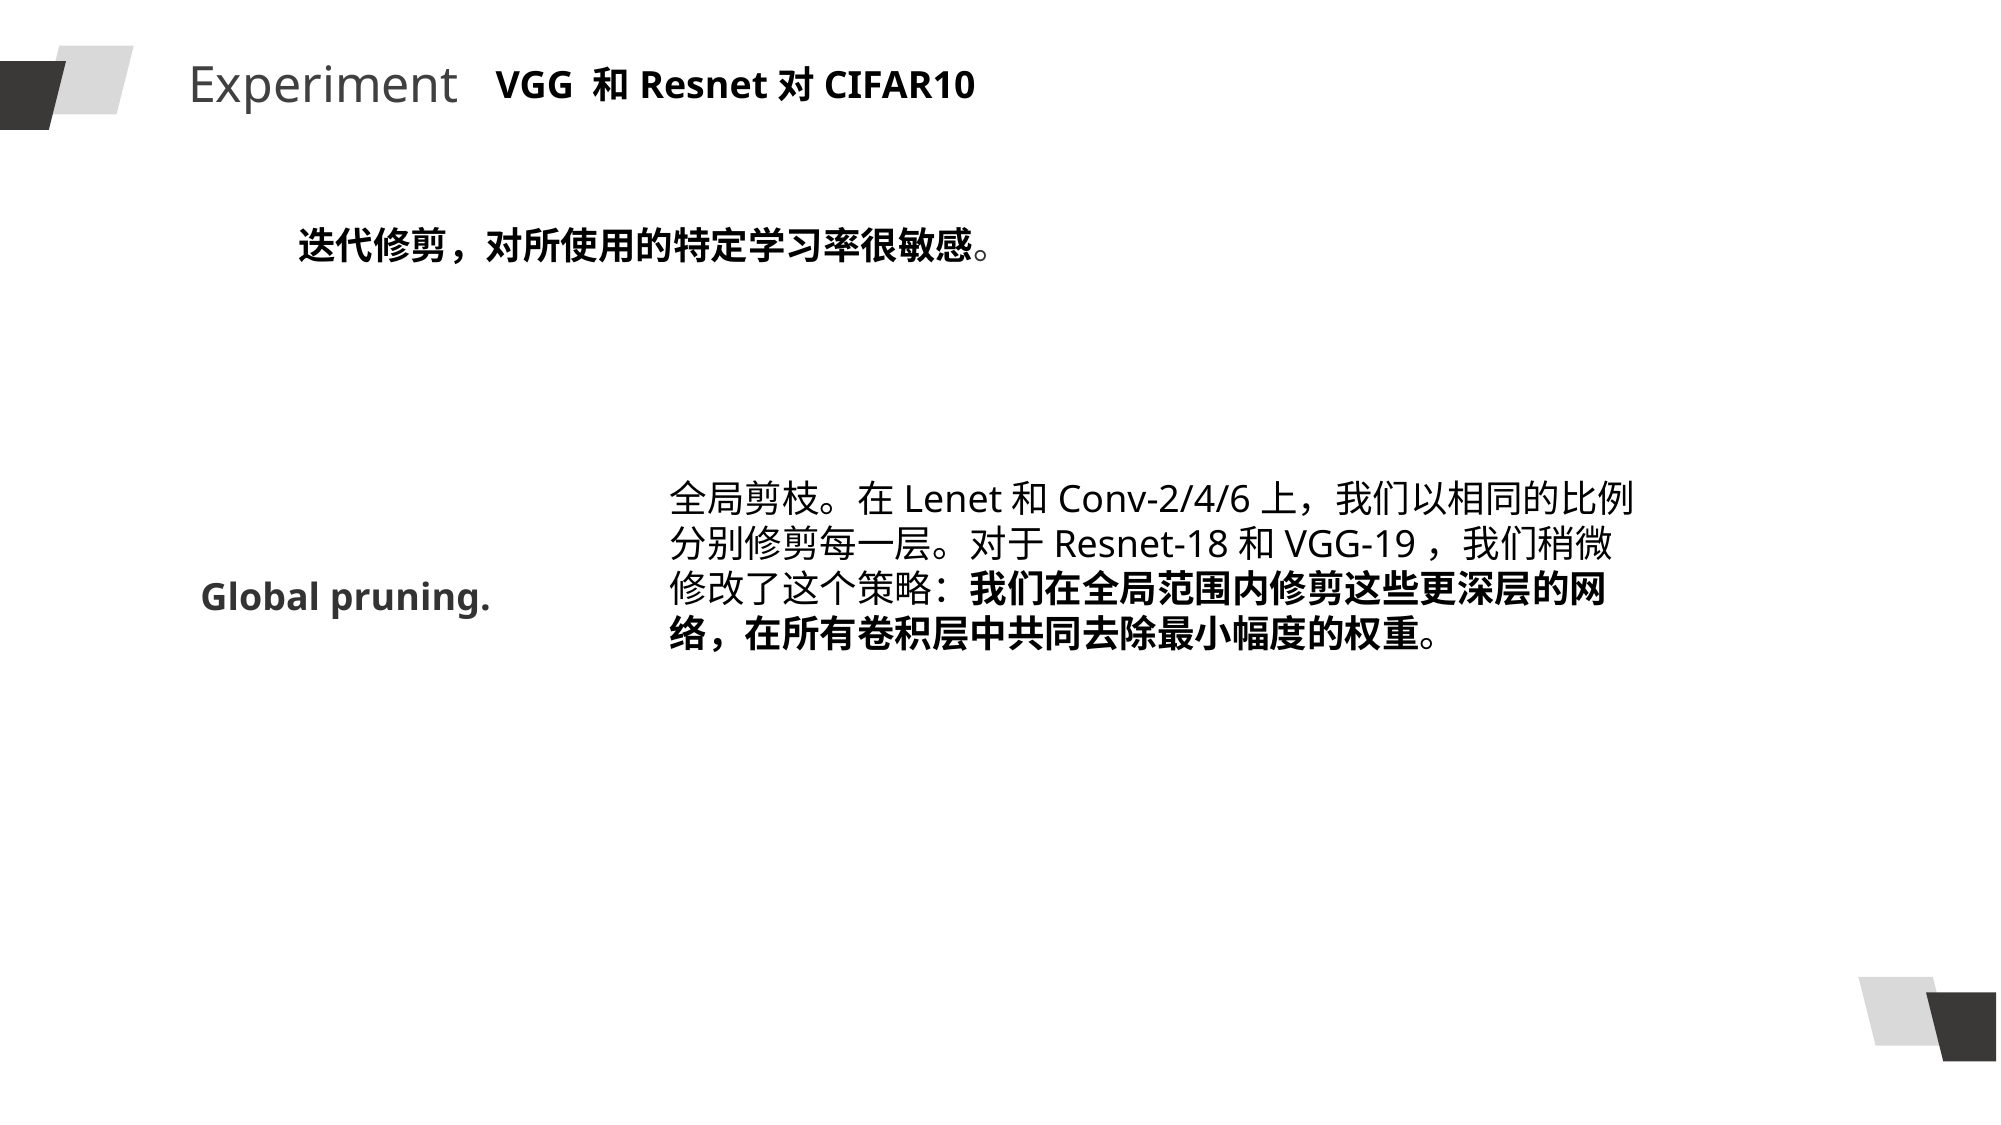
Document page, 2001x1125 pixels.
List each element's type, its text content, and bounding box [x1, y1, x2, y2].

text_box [0, 45, 134, 130]
text_box 全局剪枝。在Lenet和Conv-2/4/6上，我们以相同的比例分别修剪每一层。对于Resnet-18和VGG-19，我们稍微修改了这个策略：我们在全局范围内修剪这些更深层的网络，在所有卷积层中共同去除最小幅度的权重。 [654, 467, 1655, 663]
text_box 迭代修剪，对所使用的特定学习率很敏感。 [283, 214, 1026, 275]
text_box Experiment [173, 45, 1064, 121]
text_box Global pruning. [185, 566, 506, 626]
text_box VGG 和Resnet对CIFAR10 [480, 53, 991, 114]
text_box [1858, 976, 1997, 1062]
